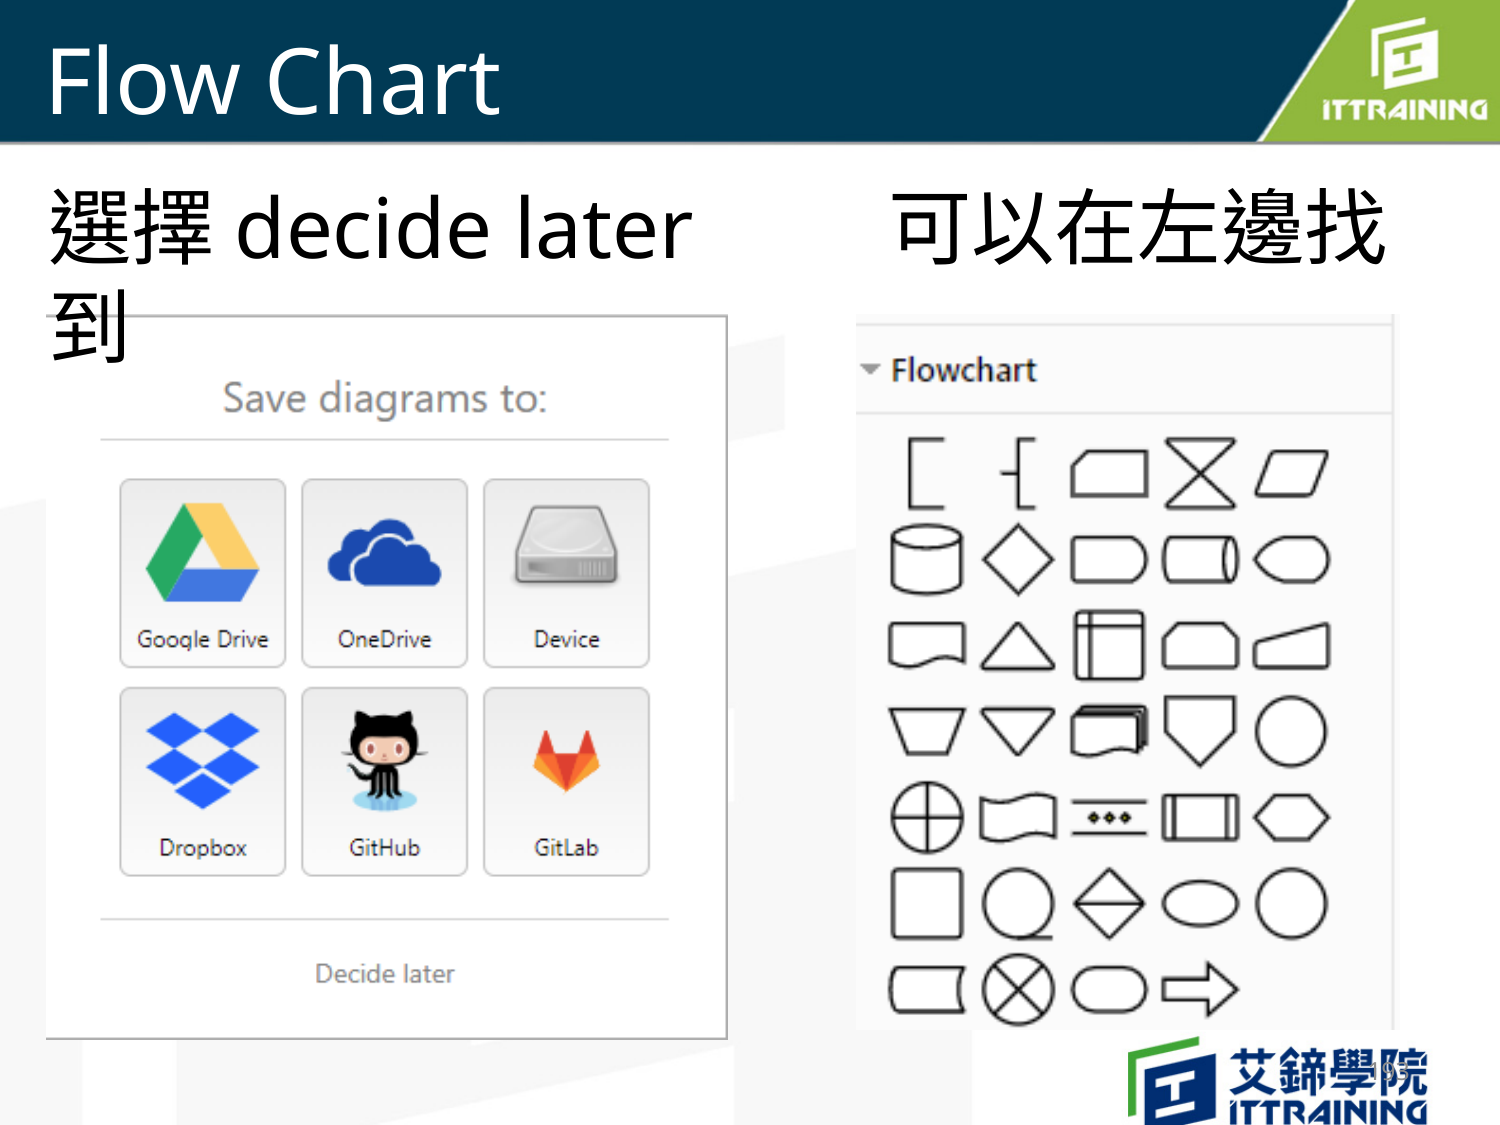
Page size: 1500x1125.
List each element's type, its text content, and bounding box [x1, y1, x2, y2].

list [45, 314, 728, 1040]
slide_number 193 [1074, 1042, 1425, 1103]
title Flow Chart [29, 0, 1380, 172]
text_box 選擇decide later 可以在左邊找到 [33, 167, 1483, 911]
picture [0, 0, 1500, 1125]
